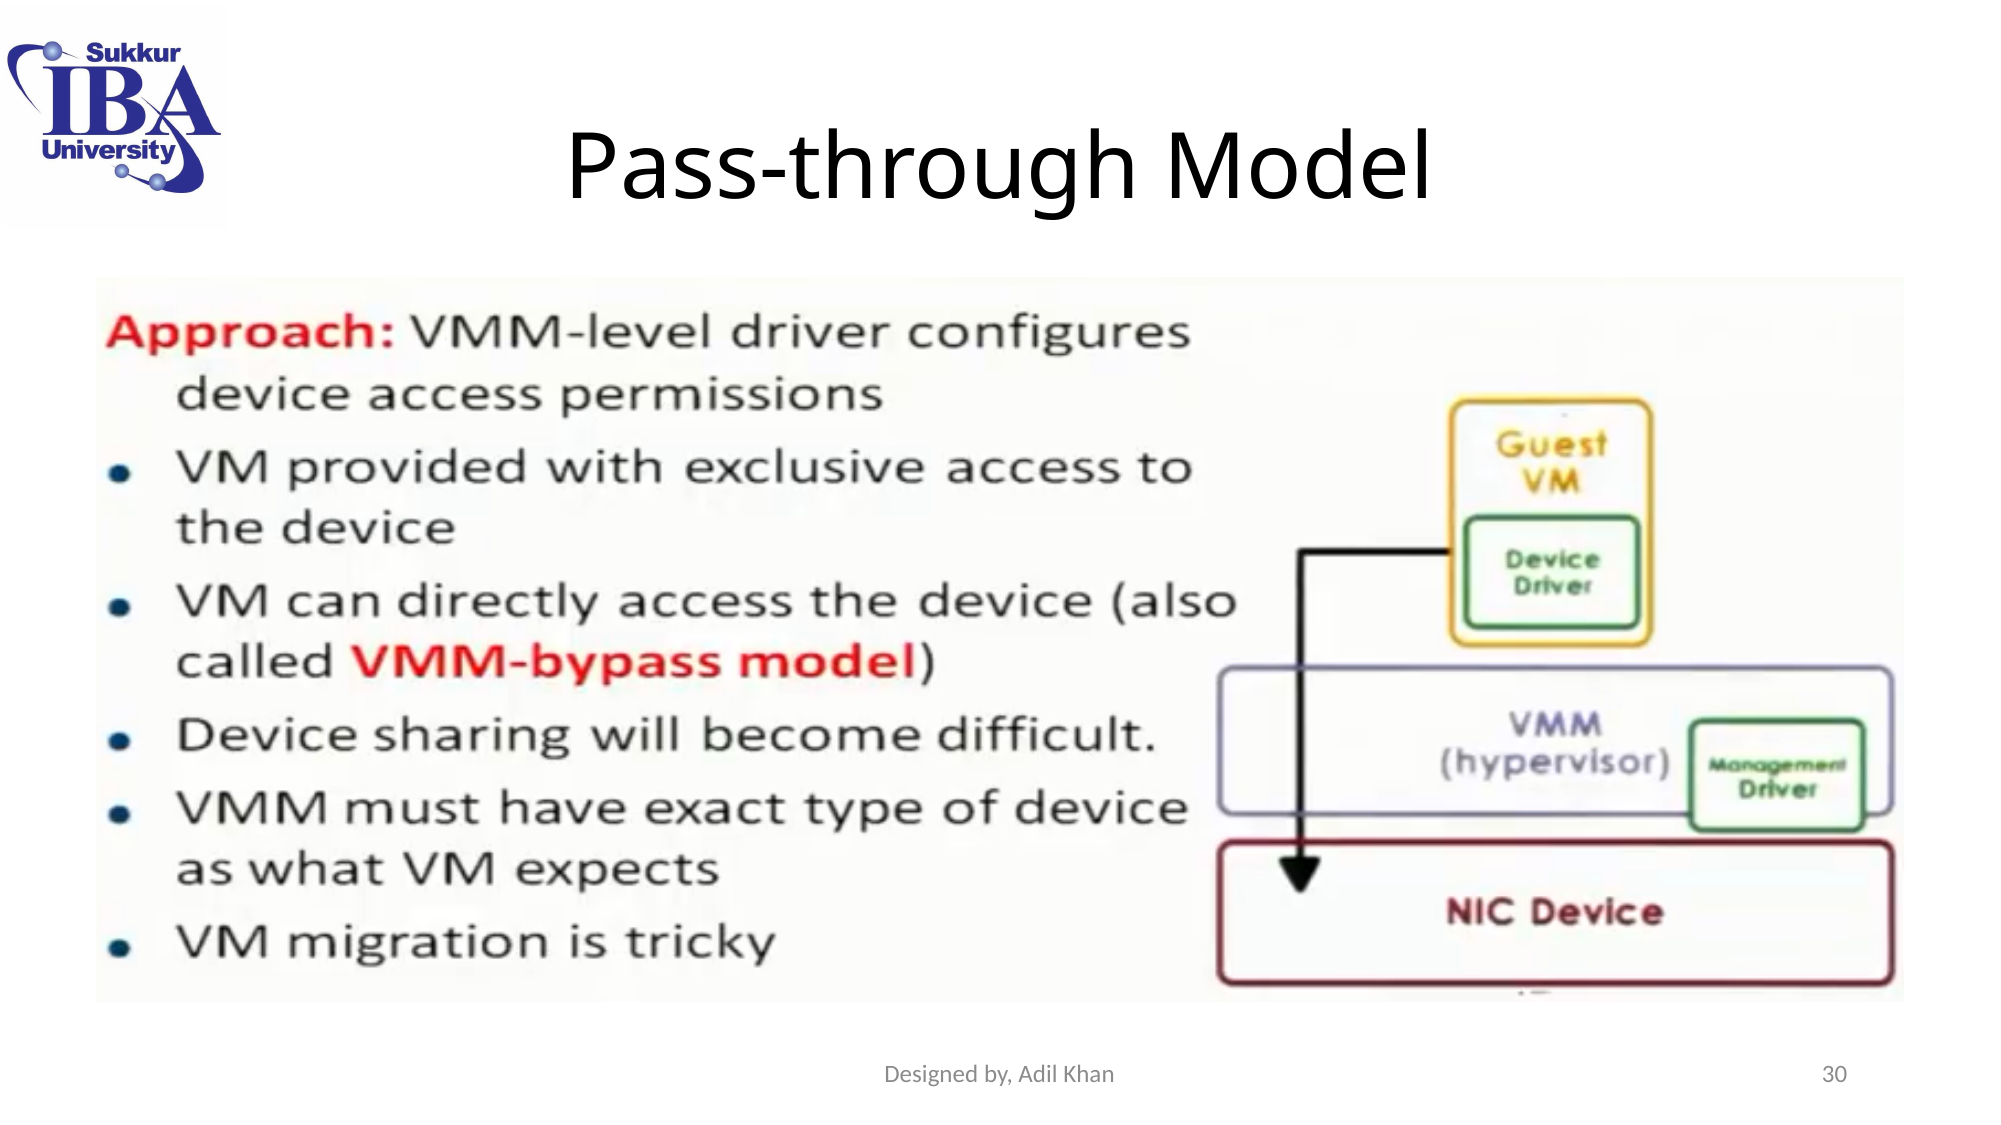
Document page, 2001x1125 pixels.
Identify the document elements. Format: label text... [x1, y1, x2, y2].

picture [1, 4, 227, 230]
picture [95, 277, 1905, 1002]
title Pass-through Model [137, 59, 1863, 277]
slide_number 30 [1412, 1042, 1863, 1103]
footer Designed by, Adil Khan [662, 1042, 1338, 1103]
